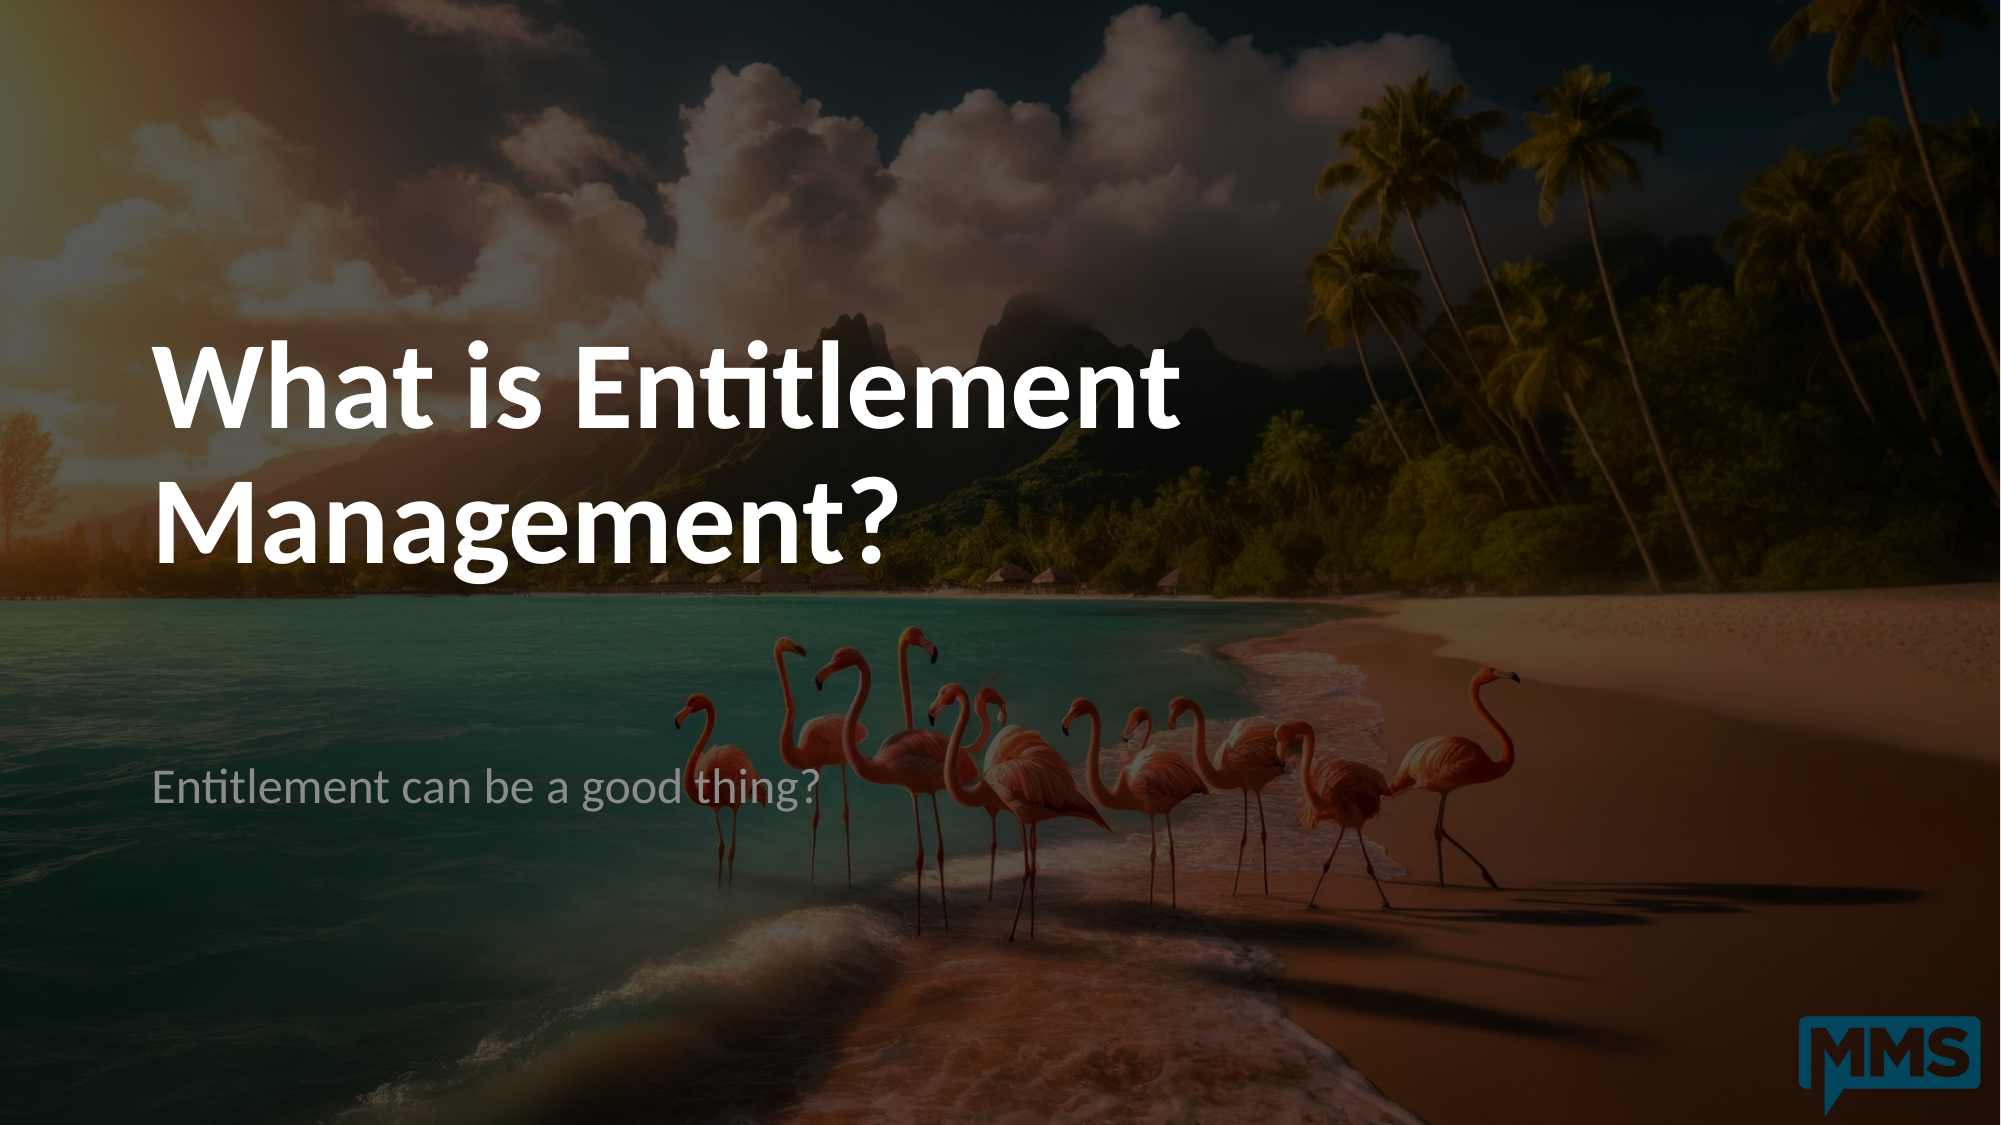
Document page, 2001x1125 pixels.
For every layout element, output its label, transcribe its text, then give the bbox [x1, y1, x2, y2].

list Entitlement can be a good thing? [136, 752, 1862, 999]
title What is Entitlement Management? [136, 280, 1862, 749]
picture [0, 0, 2001, 1125]
